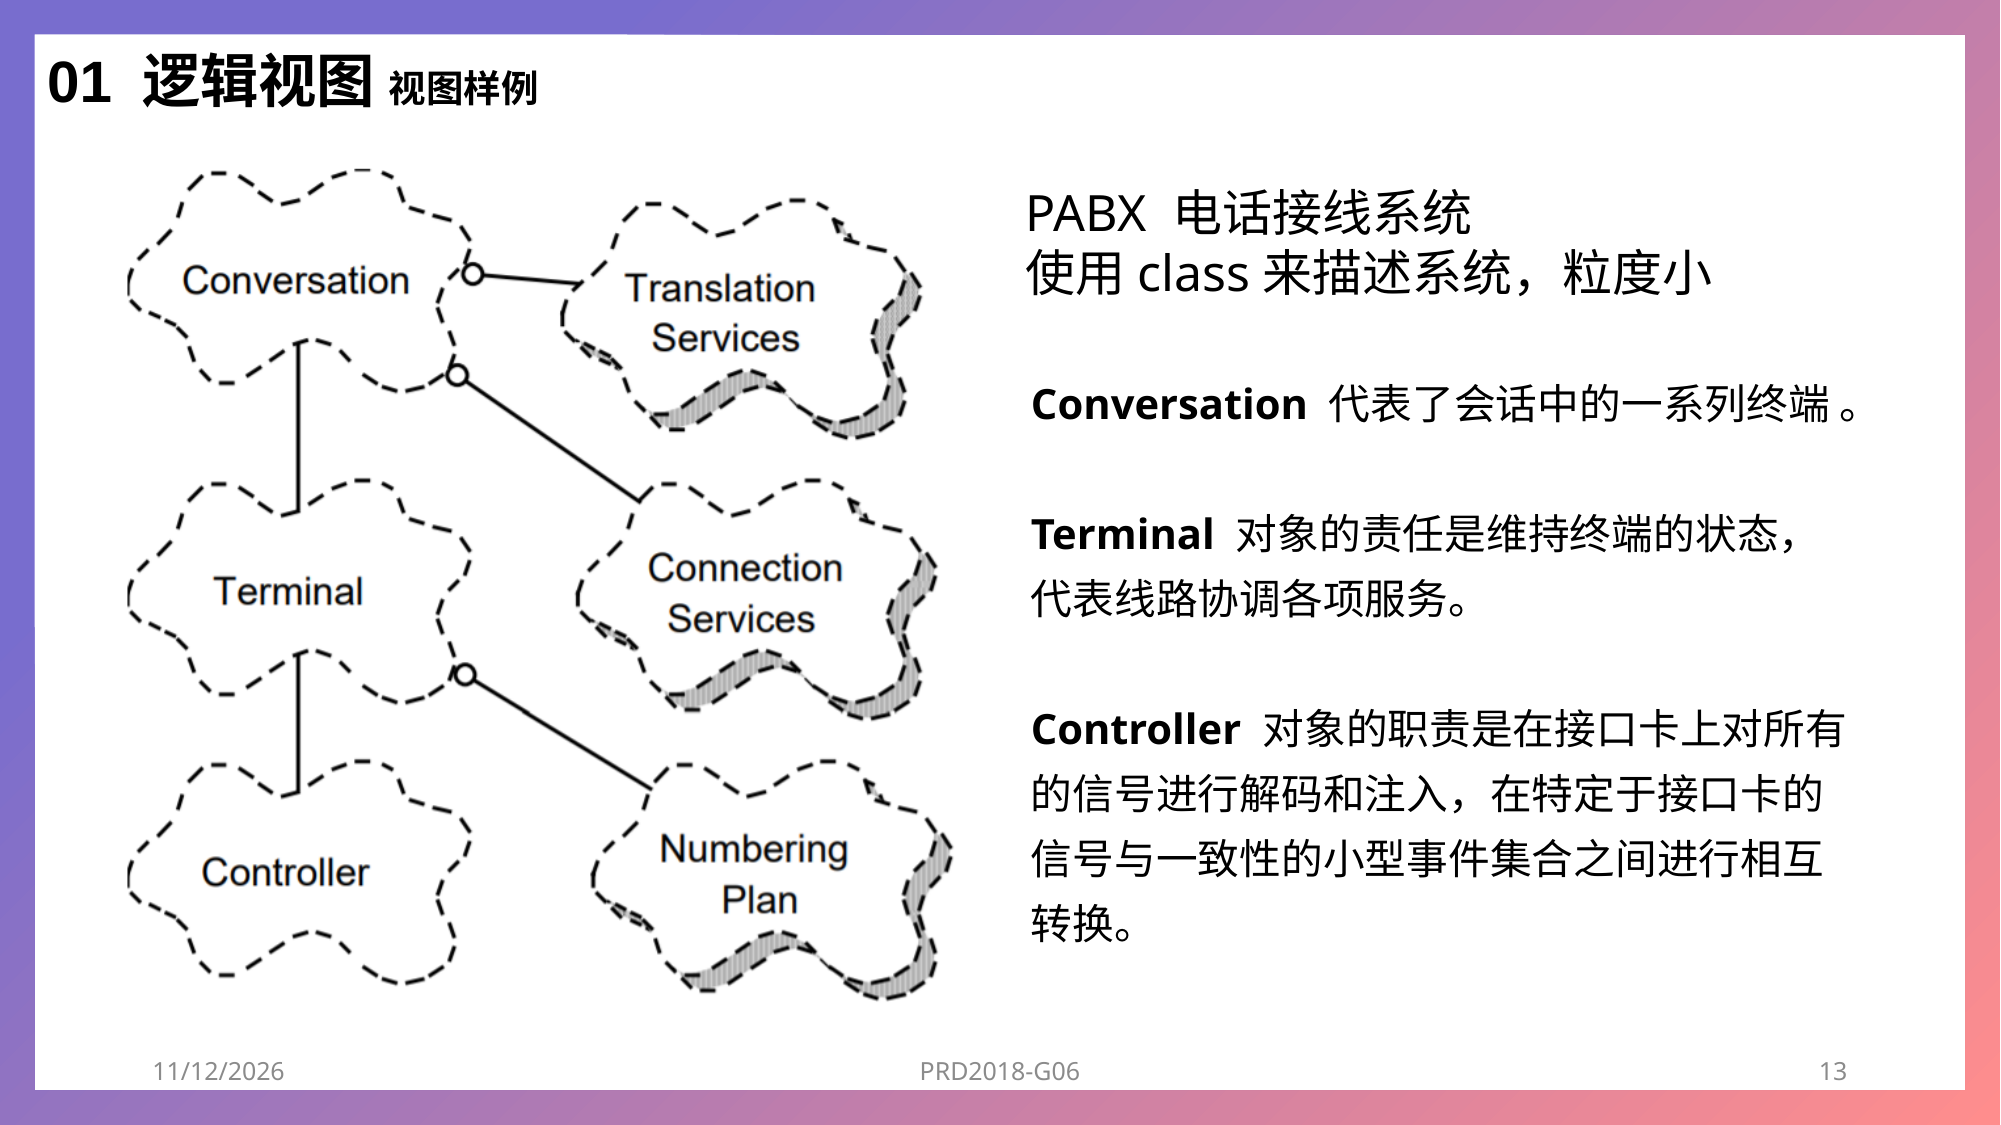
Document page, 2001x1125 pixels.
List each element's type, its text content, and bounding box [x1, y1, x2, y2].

text_box 01 逻辑视图 视图样例 [0, 37, 638, 122]
slide_number 13 [1412, 1042, 1863, 1103]
text_box Conversation 代表了会话中的一系列终端 。 Terminal 对象的责任是维持终端的状态，代表线路协调各项服务。 Controller 对象的职责是在接口卡上对所有的信号进行解码和注入，在特定于接口卡的信号与一致性的小型事件集合之间进行相互转换。 [1016, 355, 1863, 1014]
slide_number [137, 1042, 588, 1103]
picture [125, 153, 984, 1006]
footer PRD2018-G06 [662, 1042, 1338, 1103]
text_box PABX 电话接线系统 使用class来描述系统，粒度小 [1010, 174, 1728, 309]
text_box [0, 0, 2000, 1125]
